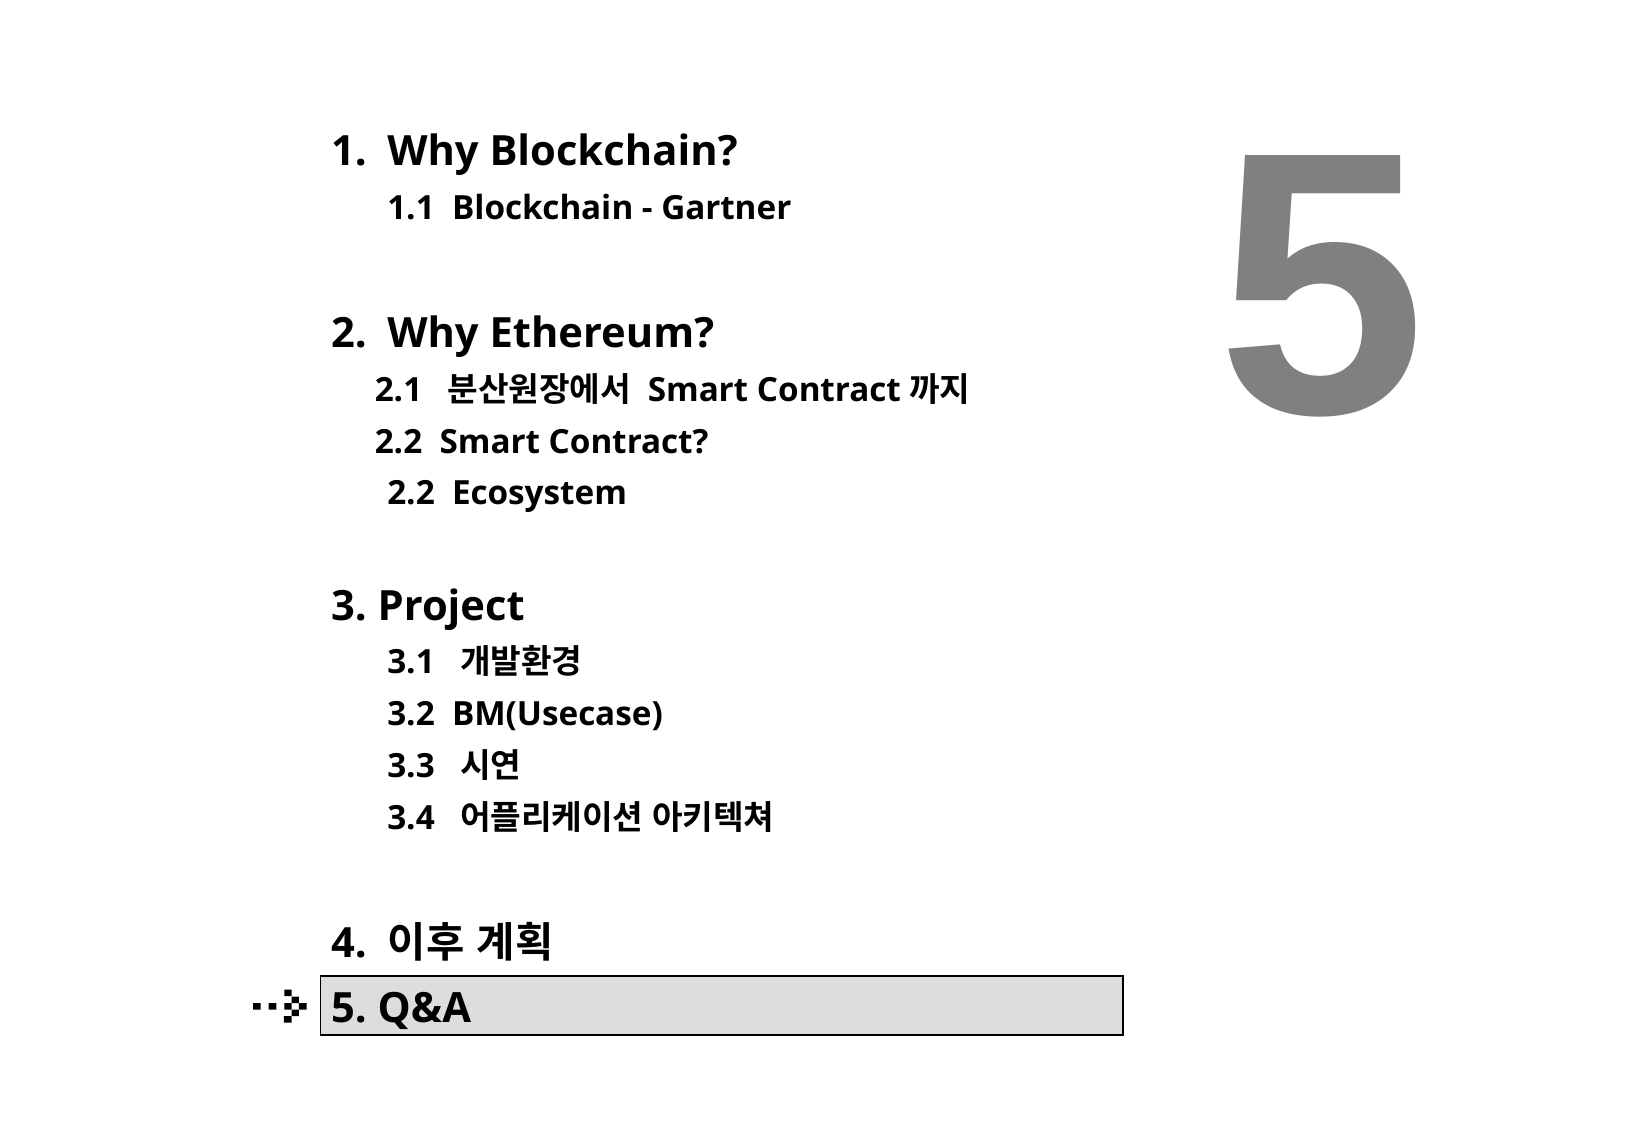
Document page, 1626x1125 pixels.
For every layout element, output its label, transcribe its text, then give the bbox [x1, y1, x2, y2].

text_box Why Blockchain? 1.1 Blockchain - Gartner Why Ethereum? 2.1 분산원장에서 Smart Contract까지 2.2 Smart Contract? 2.2 Ecosystem 3. Project 3.1 개발환경 3.2 BM(Usecase) 3.3 시연 3.4 어플리케이션 아키텍쳐 4. 이후 계획 5. Q&A [316, 101, 1552, 1065]
text_box 5 [1217, 38, 1427, 490]
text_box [252, 975, 1124, 1036]
